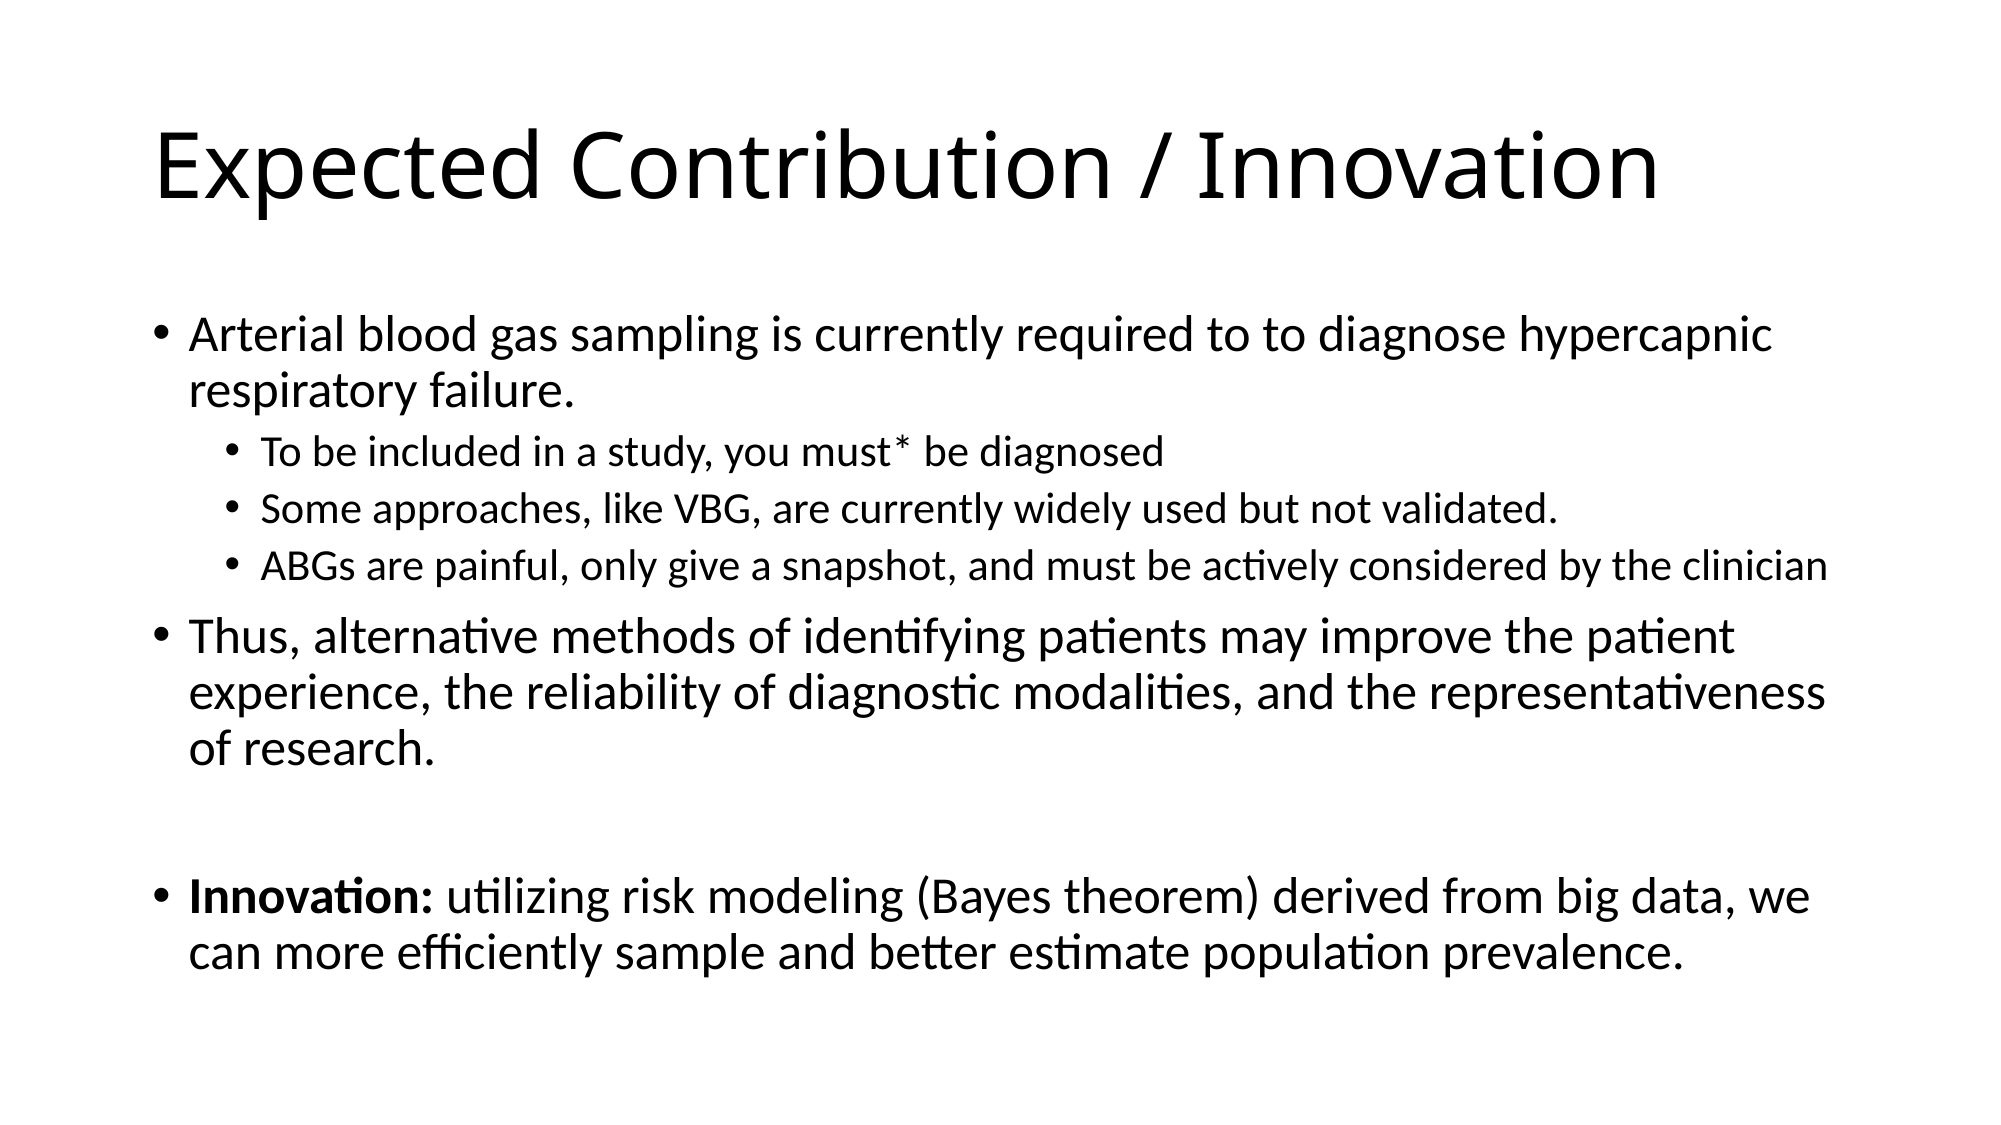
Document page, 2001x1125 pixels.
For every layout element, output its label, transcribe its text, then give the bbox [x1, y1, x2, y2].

title Expected Contribution / Innovation [137, 59, 1863, 278]
list Arterial blood gas sampling is currently required to to diagnose hypercapnic respiratory failure. To be included in a study, you must* be diagnosed Some approaches, like VBG, are currently widely used but not validated. ABGs are painful, only give a snapshot, and must be actively considered by the clinician Thus, alternative methods of identifying patients may improve the patient experience, the reliability of diagnostic modalities, and the representativeness of research. Innovation: utilizing risk modeling (Bayes theorem) derived from big data, we can more efficiently sample and better estimate population prevalence. [137, 299, 1863, 1014]
